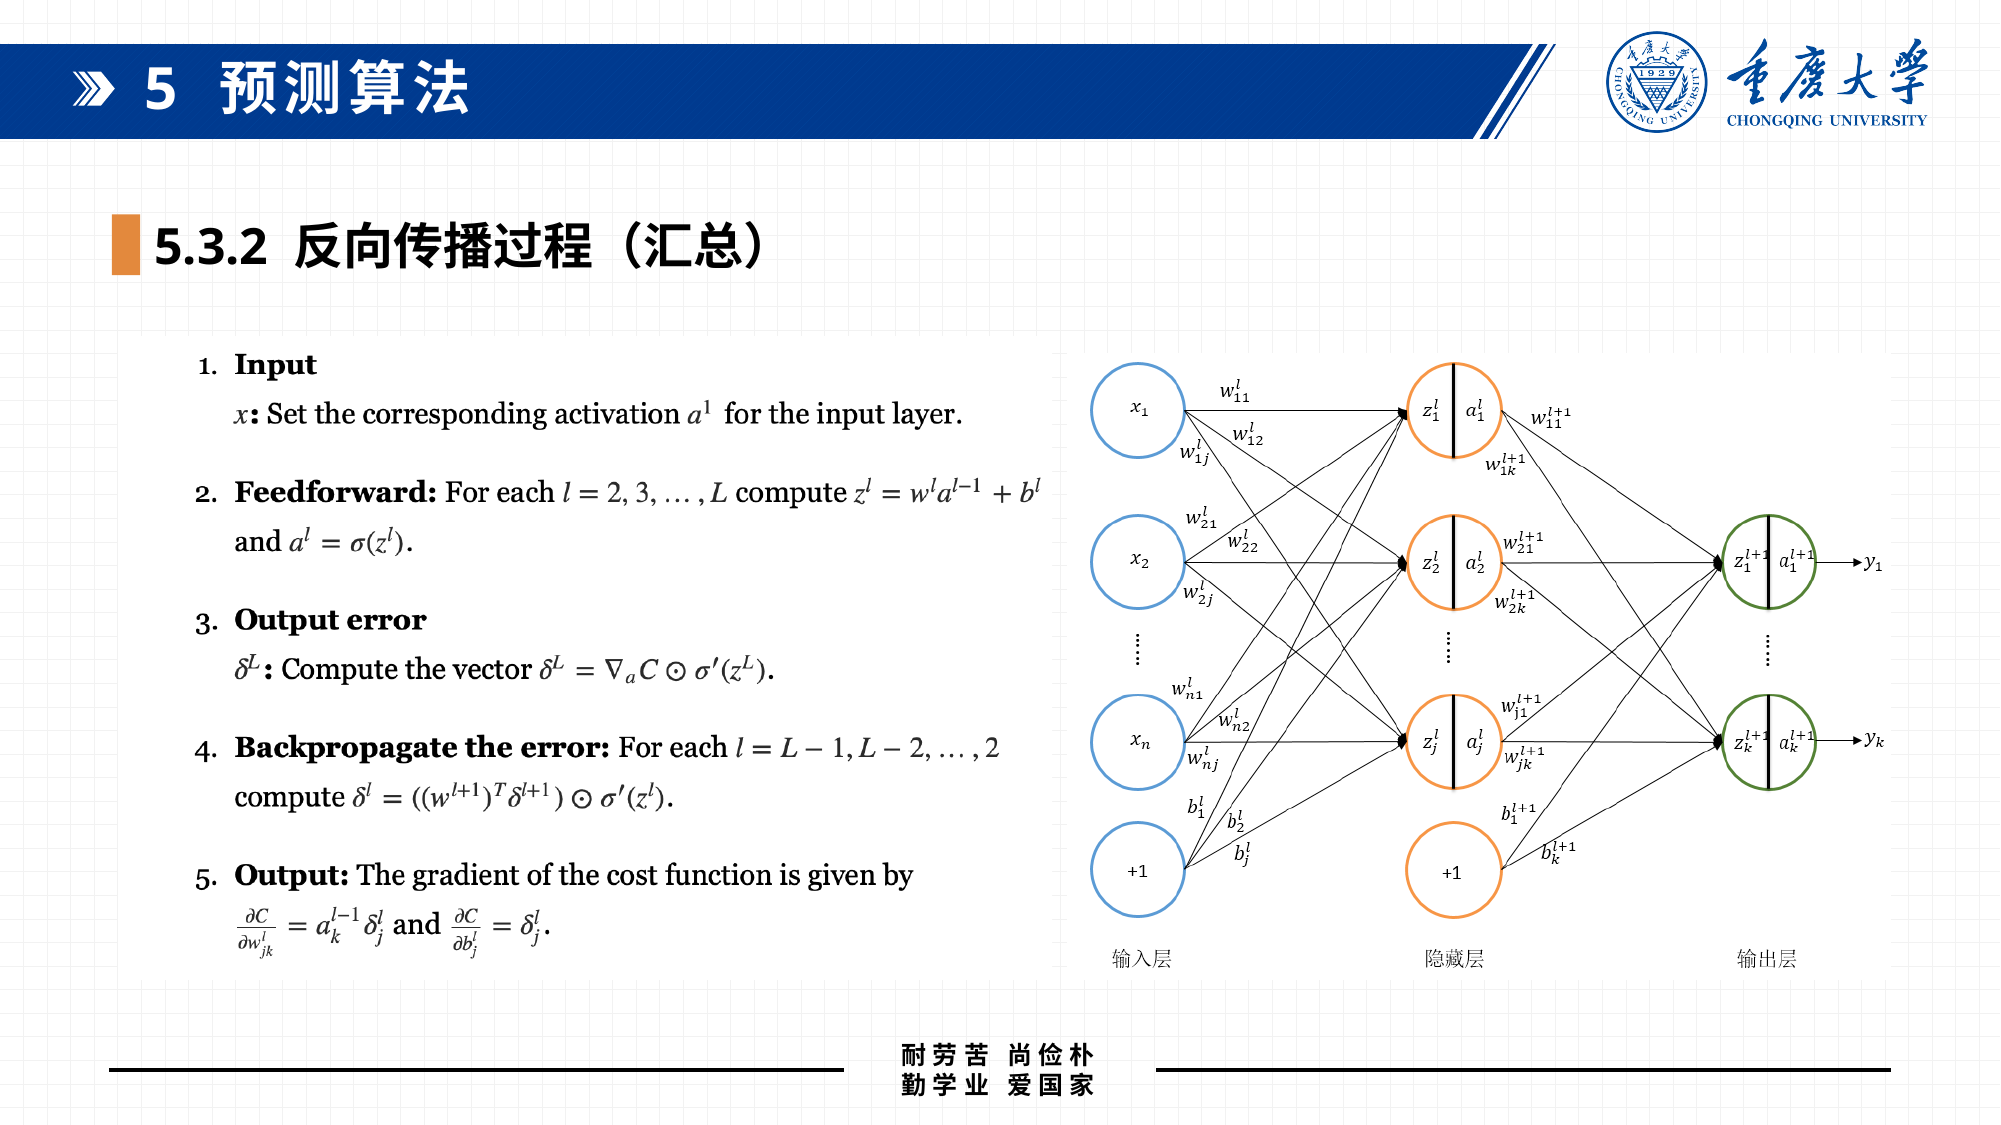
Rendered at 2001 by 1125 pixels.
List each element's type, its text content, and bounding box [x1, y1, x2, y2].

list 5 预测算法 [108, 51, 1356, 136]
picture [1067, 353, 1891, 980]
picture [1606, 31, 1928, 133]
list 5.3.2 反向传播过程（汇总） [139, 213, 1891, 275]
picture [117, 335, 1053, 980]
